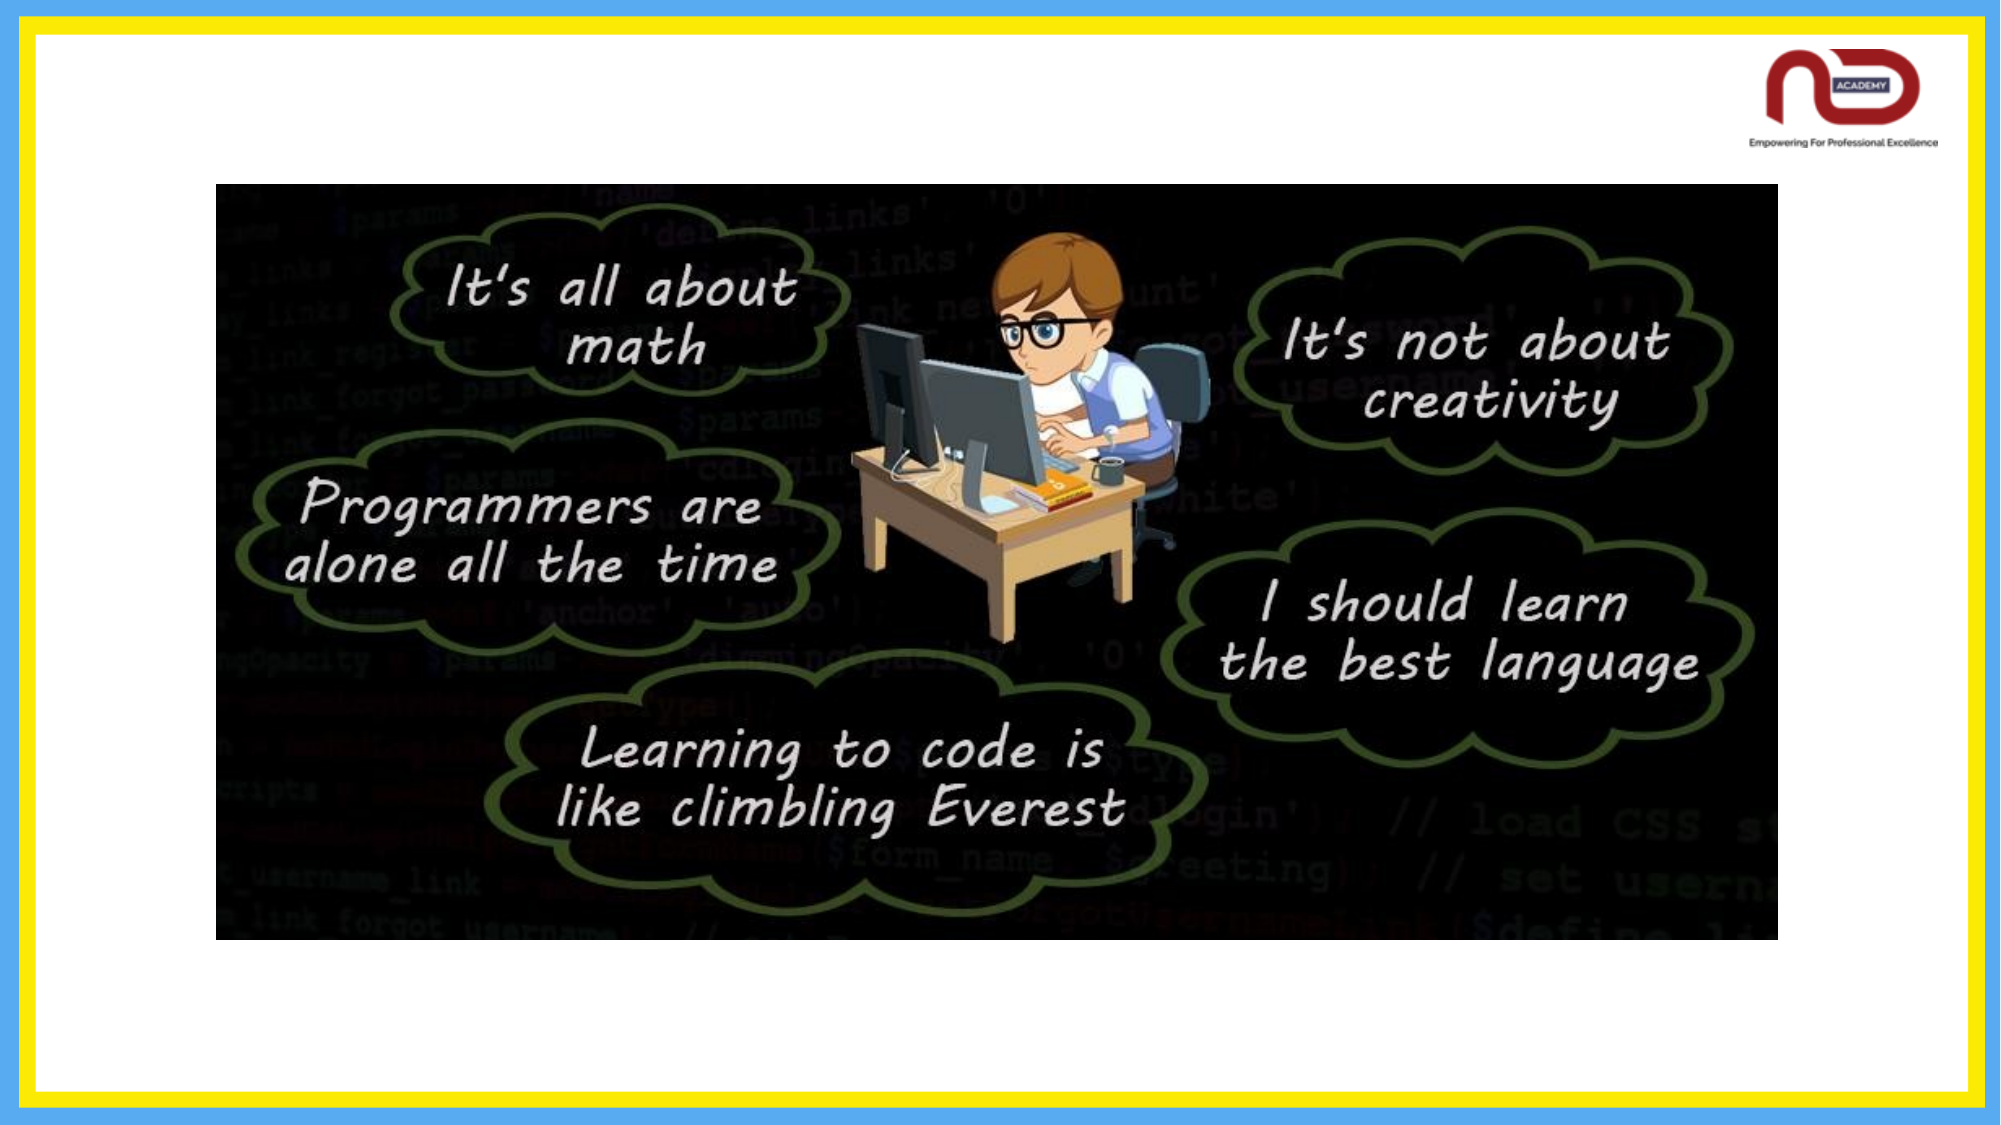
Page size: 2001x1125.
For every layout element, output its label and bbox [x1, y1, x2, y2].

picture [215, 184, 1779, 940]
picture [1749, 49, 1938, 148]
